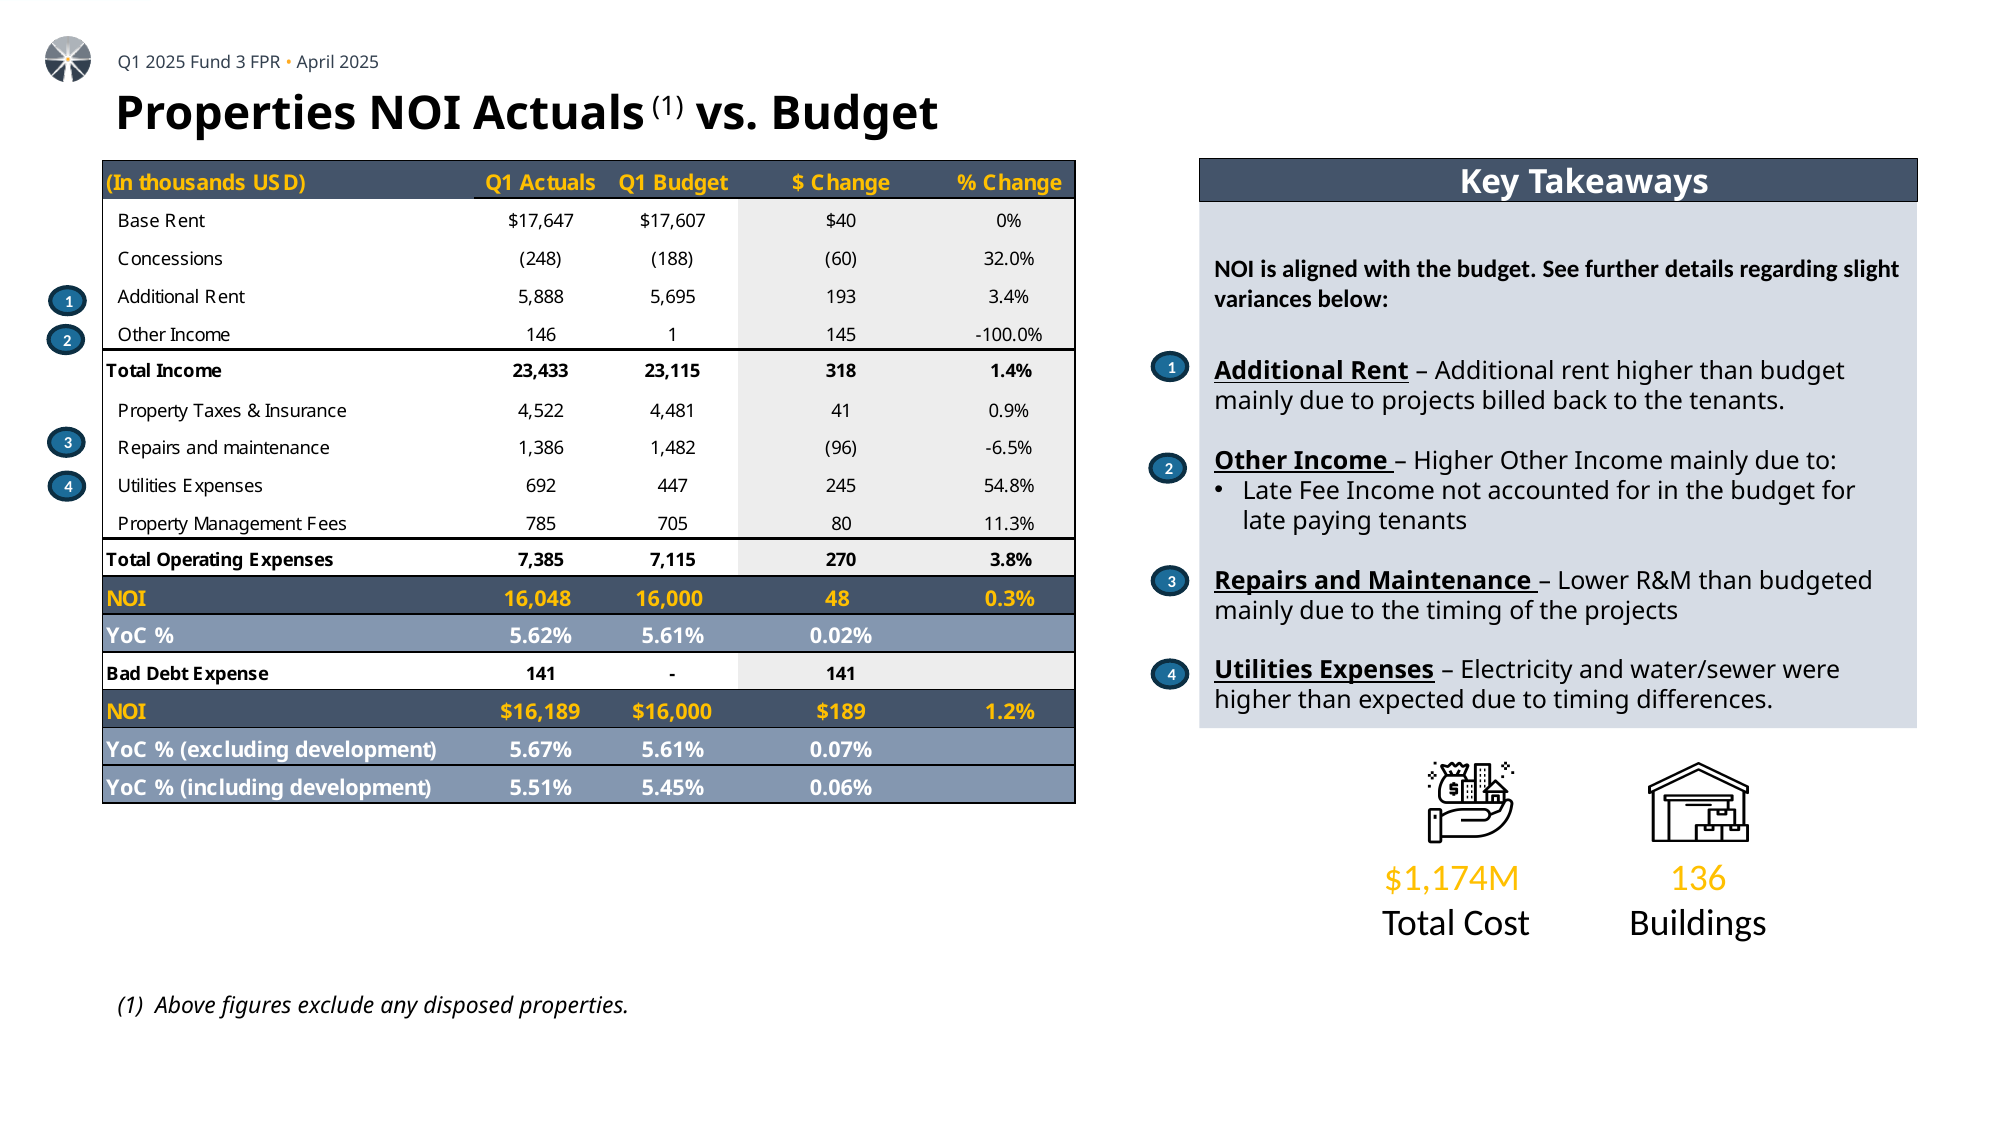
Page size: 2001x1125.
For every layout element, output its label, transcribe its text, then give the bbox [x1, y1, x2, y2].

picture [1425, 759, 1517, 846]
picture [45, 36, 91, 82]
text_box 4 [47, 470, 87, 502]
text_box 3 [1150, 565, 1190, 597]
text_box $1,174M Total Cost [1325, 845, 1586, 951]
text_box 4 [1150, 658, 1190, 690]
text_box 1 [1150, 350, 1190, 383]
text_box 2 [1148, 452, 1188, 484]
text_box Above figures exclude any disposed properties. [102, 982, 775, 1025]
text_box 136 Buildings [1586, 845, 1810, 951]
text_box NOI is aligned with the budget. See further details regarding slight variances below: Additional Rent – Additional rent higher than budget mainly due to projects billed back to the tenants. Other Income – Higher Other Income mainly due to: Late Fee Income not accounted for in the budget for late paying tenants Repairs and Maintenance – Lower R&M than budgeted mainly due to the timing of the projects Utilities Expenses – Electricity and water/sewer were higher than expected due to timing differences. [1197, 204, 1919, 730]
text_box Properties NOI Actuals (1) vs. Budget [115, 82, 1768, 195]
text_box 2 [46, 323, 86, 356]
text_box 3 [47, 426, 86, 458]
text_box 1 [48, 285, 87, 317]
picture [102, 159, 1077, 805]
picture [1648, 762, 1749, 842]
text_box Key Takeaways [1197, 157, 1919, 204]
